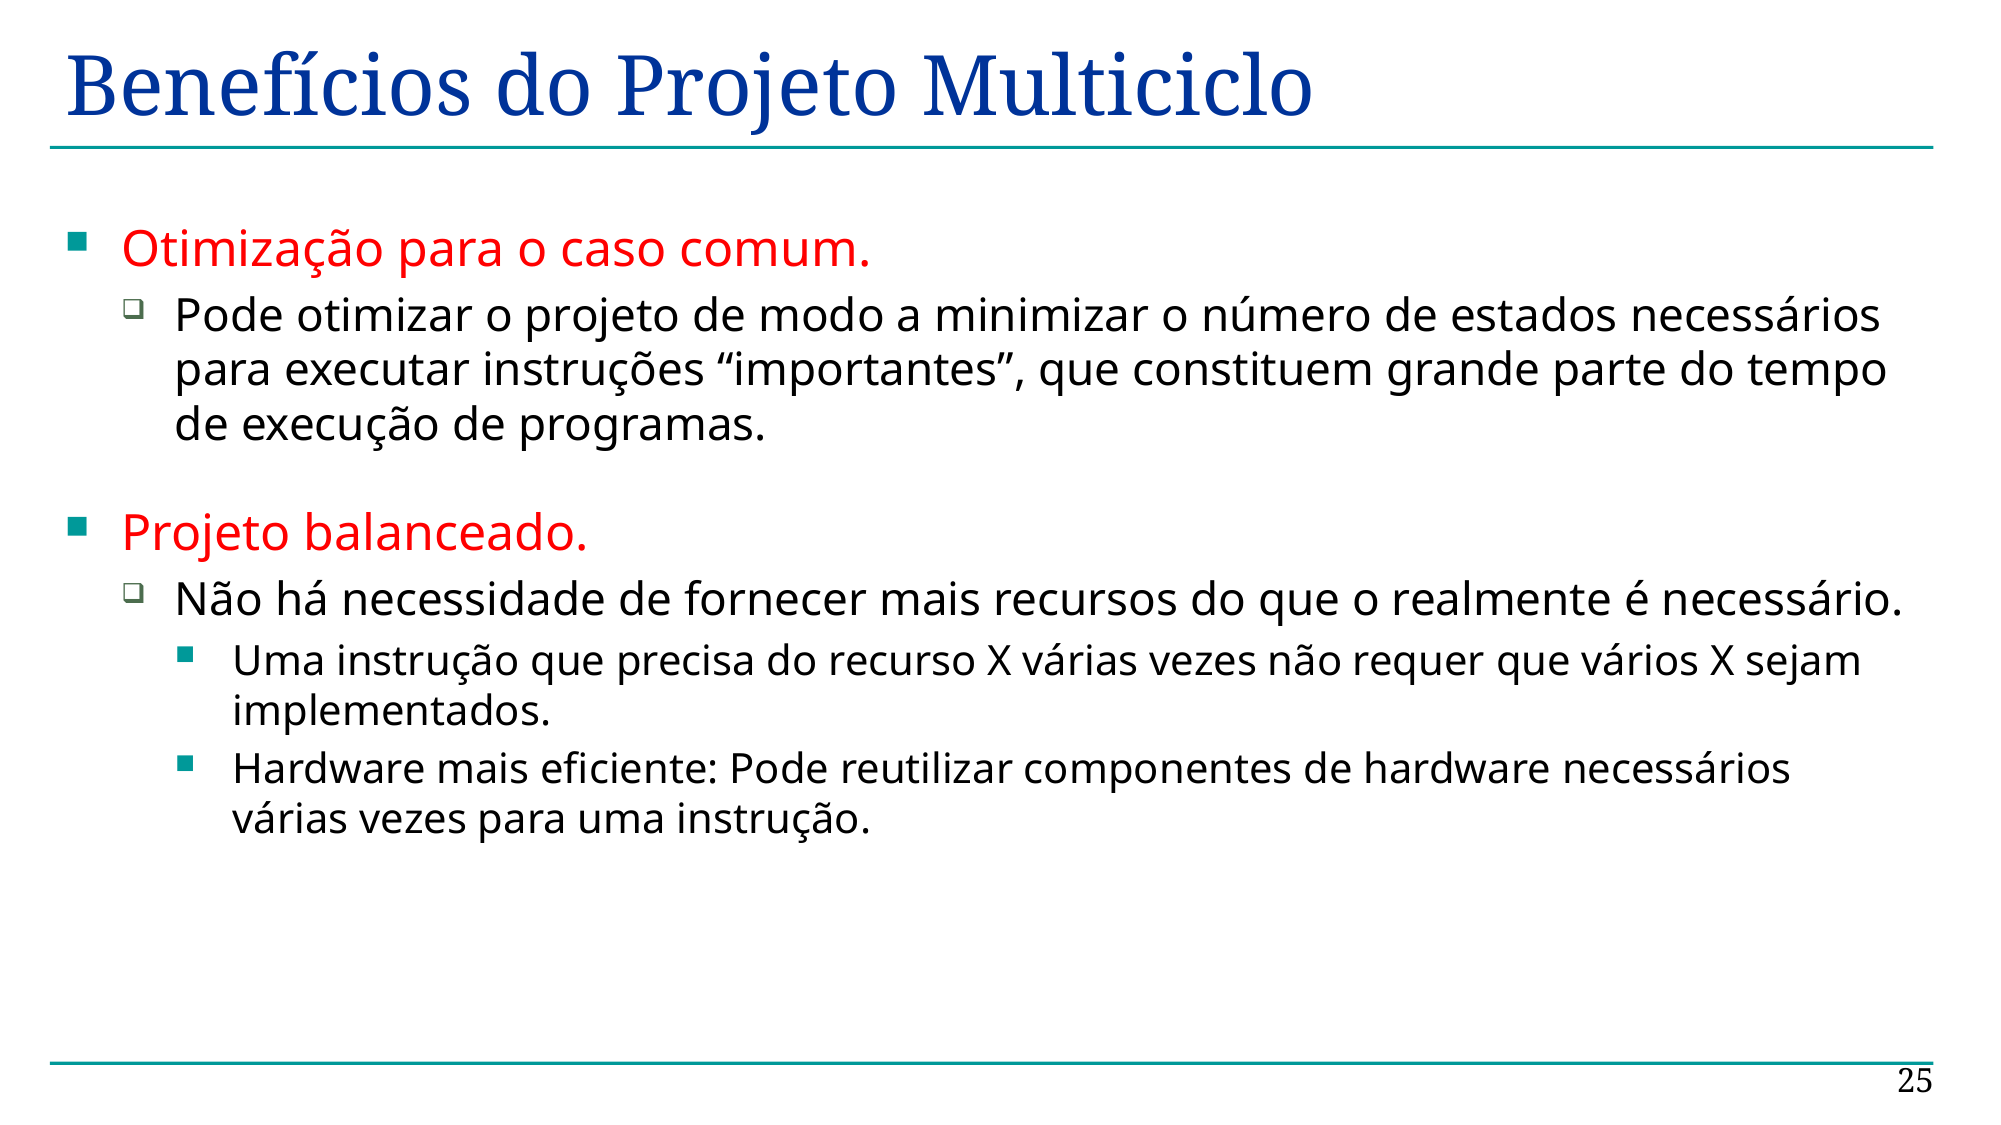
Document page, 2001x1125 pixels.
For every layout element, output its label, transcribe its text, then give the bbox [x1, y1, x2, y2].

title Benefícios do Projeto Multiciclo [50, 24, 1934, 143]
slide_number 25 [1482, 1036, 1950, 1112]
list Otimização para o caso comum. Pode otimizar o projeto de modo a minimizar o número de estados necessários para executar instruções “importantes”, que constituem grande parte do tempo de execução de programas. Projeto balanceado. Não há necessidade de fornecer mais recursos do que o realmente é necessário. Uma instrução que precisa do recurso X várias vezes não requer que vários X sejam implementados. Hardware mais eficiente: Pode reutilizar componentes de hardware necessários várias vezes para uma instrução. [50, 163, 1934, 1016]
